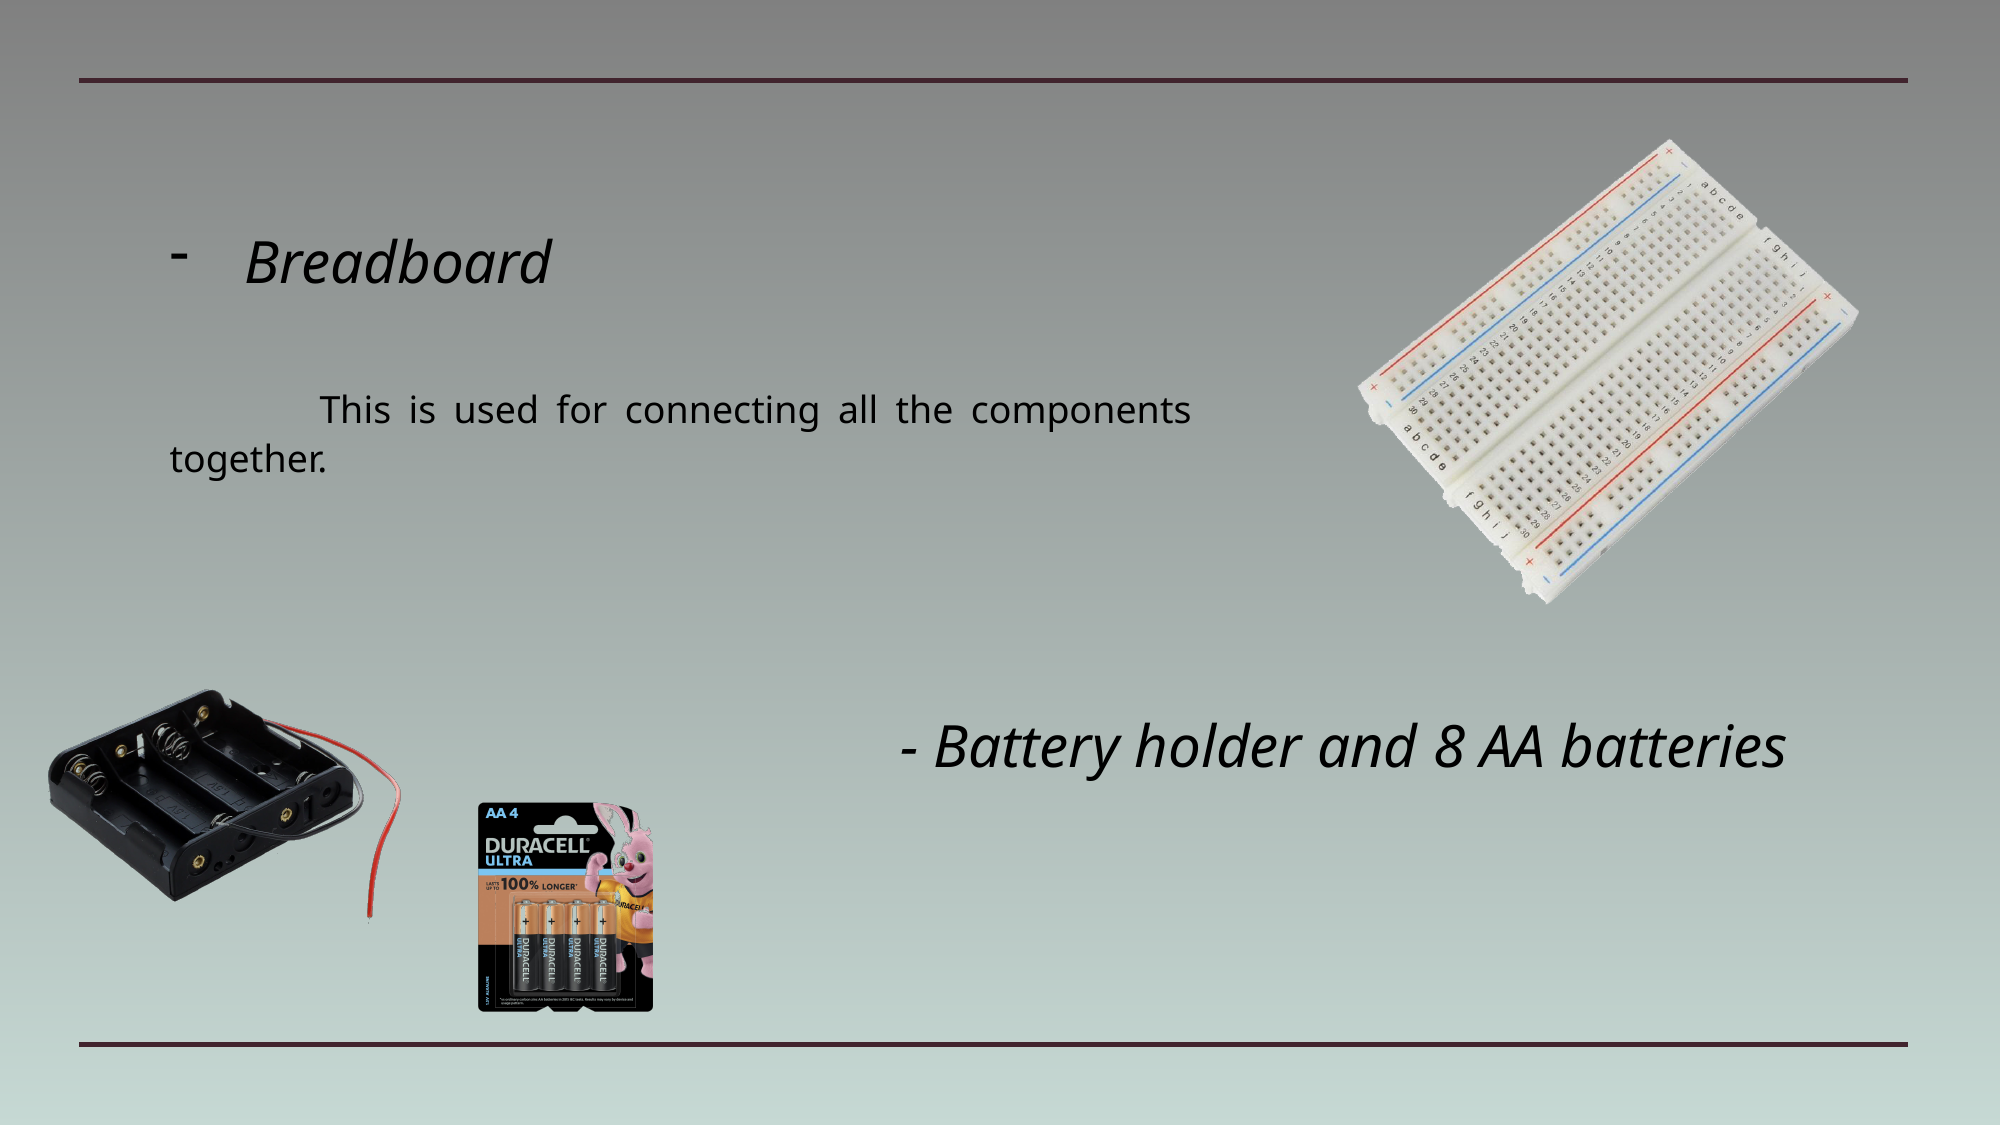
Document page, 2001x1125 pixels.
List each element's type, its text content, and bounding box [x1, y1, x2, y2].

picture [1327, 120, 1895, 617]
picture [456, 798, 675, 1017]
text_box Breadboard This is used for connecting all the components together. [154, 217, 1208, 488]
picture [35, 610, 412, 987]
text_box - Battery holder and 8 AA batteries [885, 701, 1895, 787]
